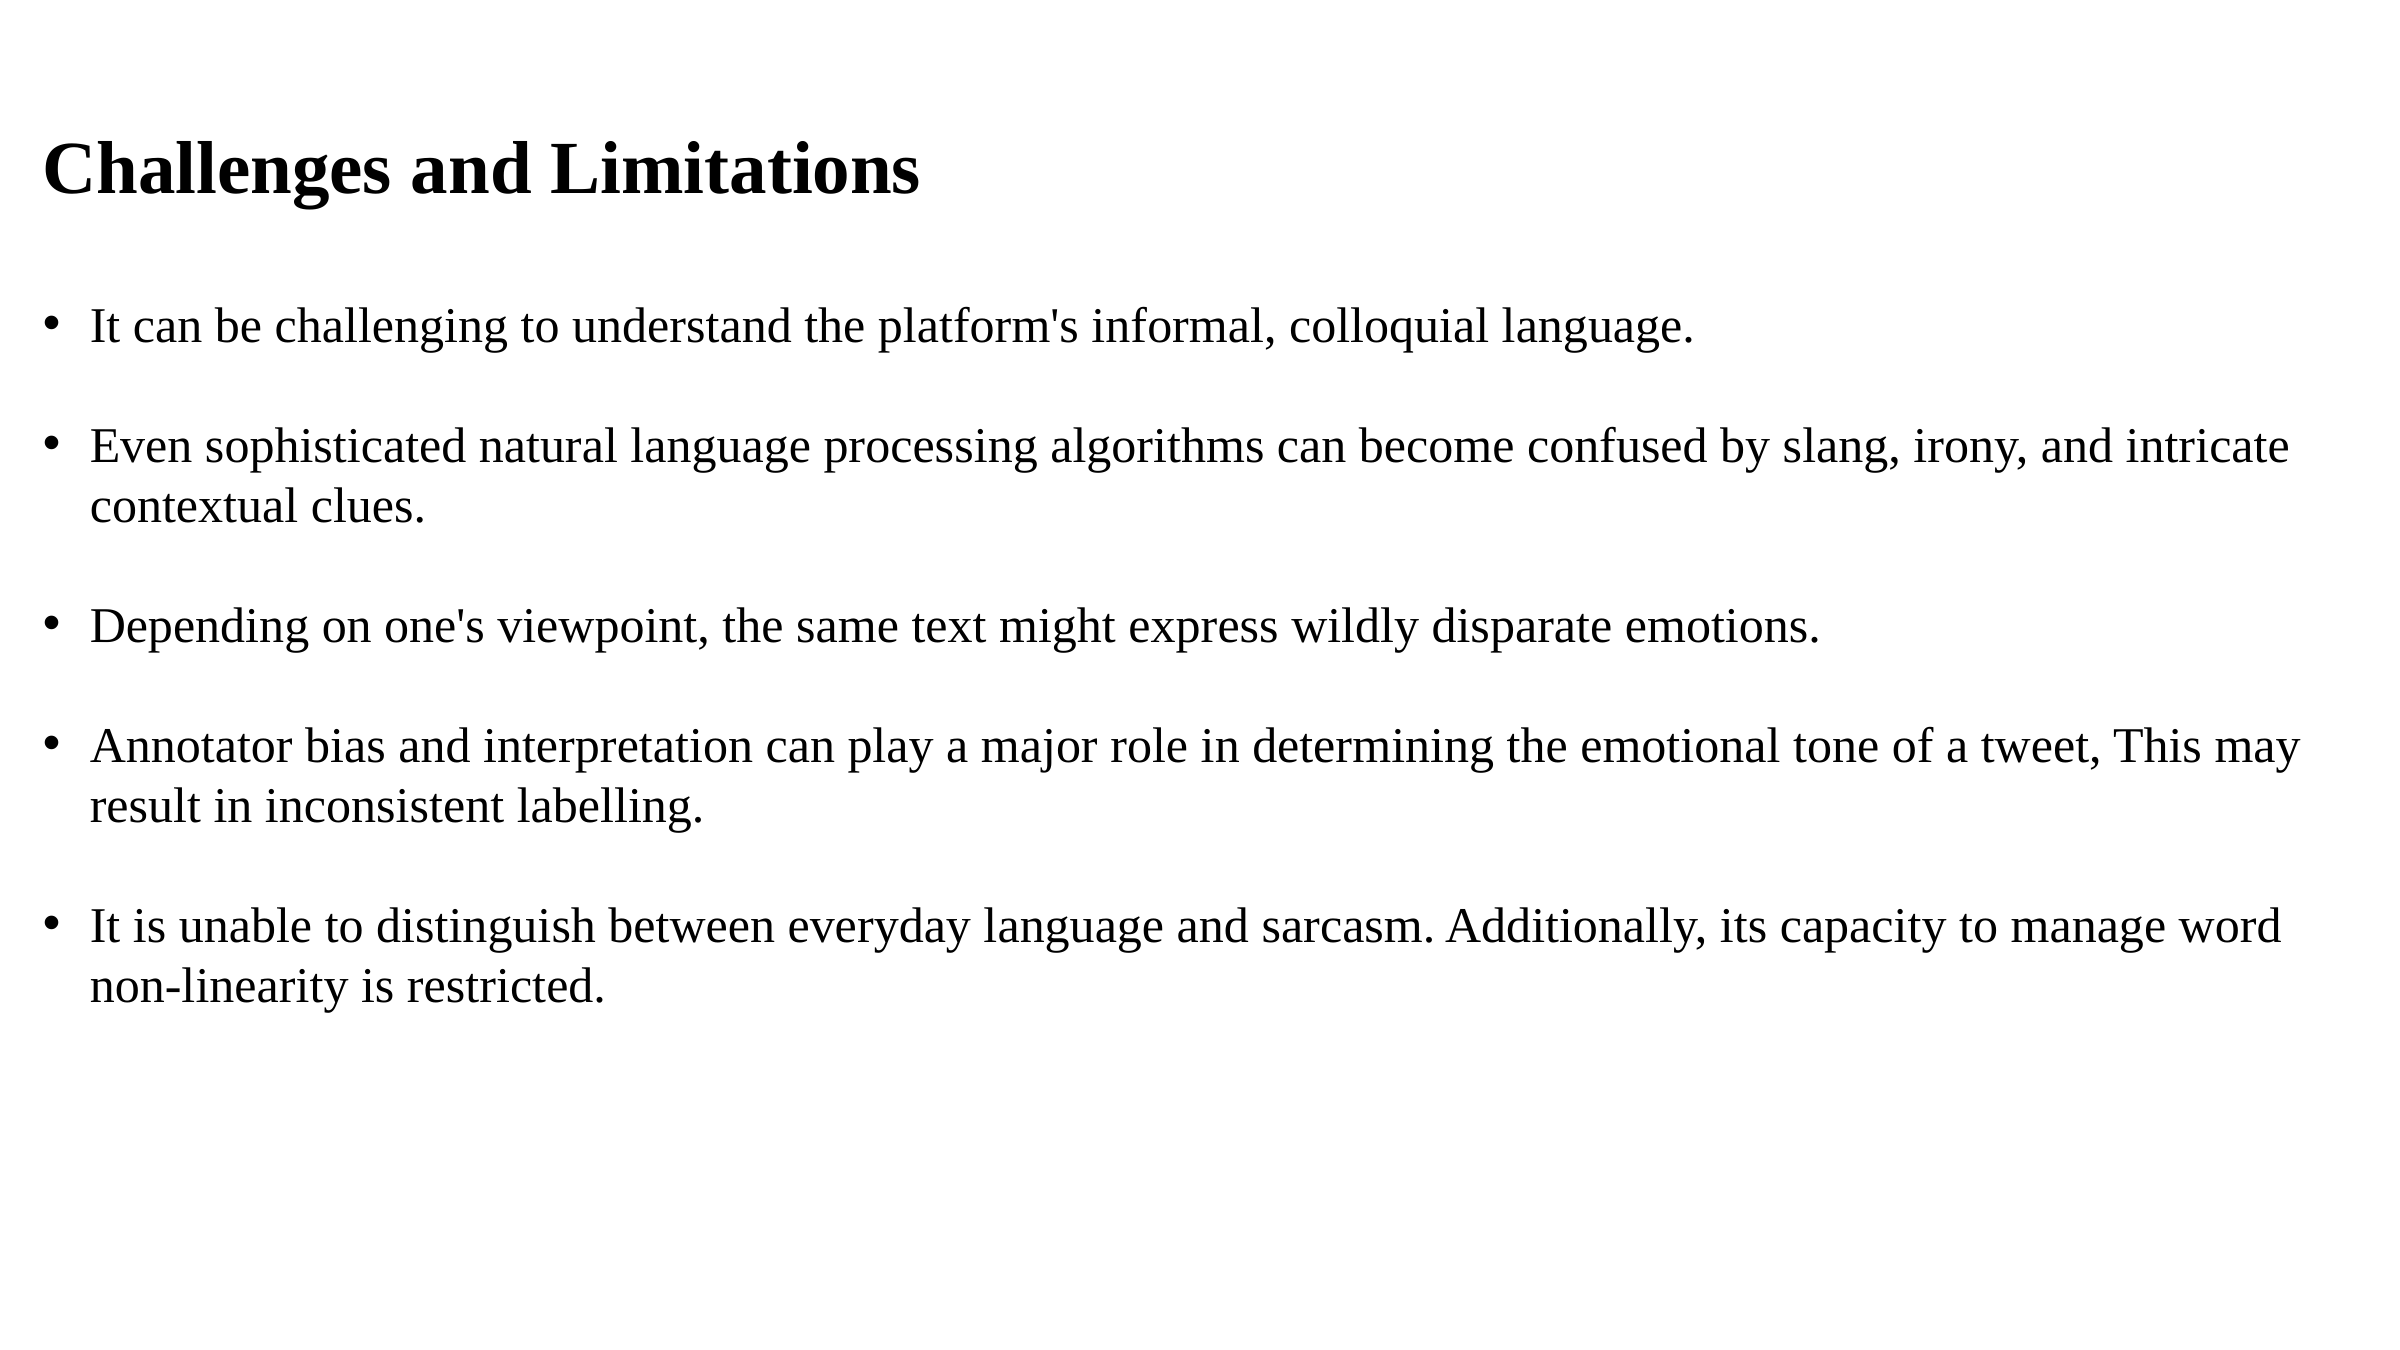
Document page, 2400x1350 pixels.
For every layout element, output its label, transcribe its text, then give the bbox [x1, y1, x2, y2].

text_box Challenges and Limitations [27, 87, 1228, 217]
text_box It can be challenging to understand the platform's informal, colloquial language. Even sophisticated natural language processing algorithms can become confused by slang, irony, and intricate contextual clues. Depending on one's viewpoint, the same text might express wildly disparate emotions. Annotator bias and interpretation can play a major role in determining the emotional tone of a tweet, This may result in inconsistent labelling. It is unable to distinguish between everyday language and sarcasm. Additionally, its capacity to manage word non-linearity is restricted. [27, 285, 2400, 1201]
